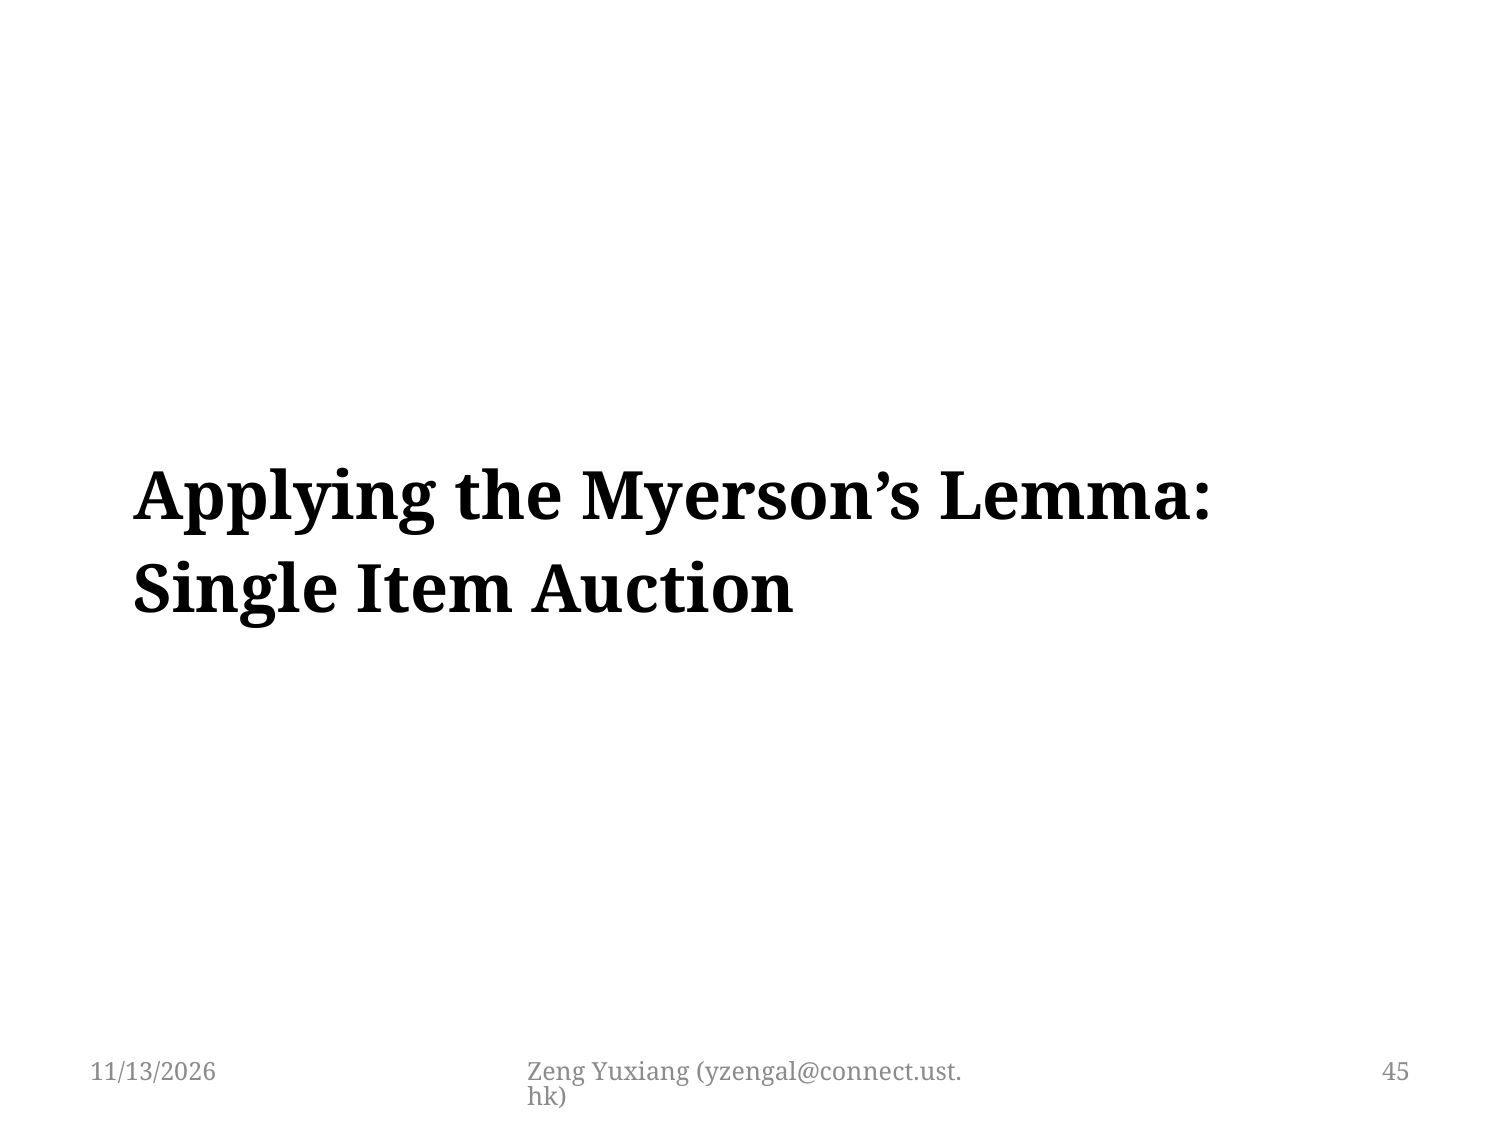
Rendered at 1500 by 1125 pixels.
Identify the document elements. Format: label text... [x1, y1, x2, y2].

slide_number 45 [1074, 1042, 1425, 1103]
list Applying the Myerson’s Lemma: Single Item Auction [118, 387, 1394, 634]
footer Zeng Yuxiang (yzengal@connect.ust.hk) [512, 1042, 988, 1103]
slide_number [75, 1042, 425, 1103]
